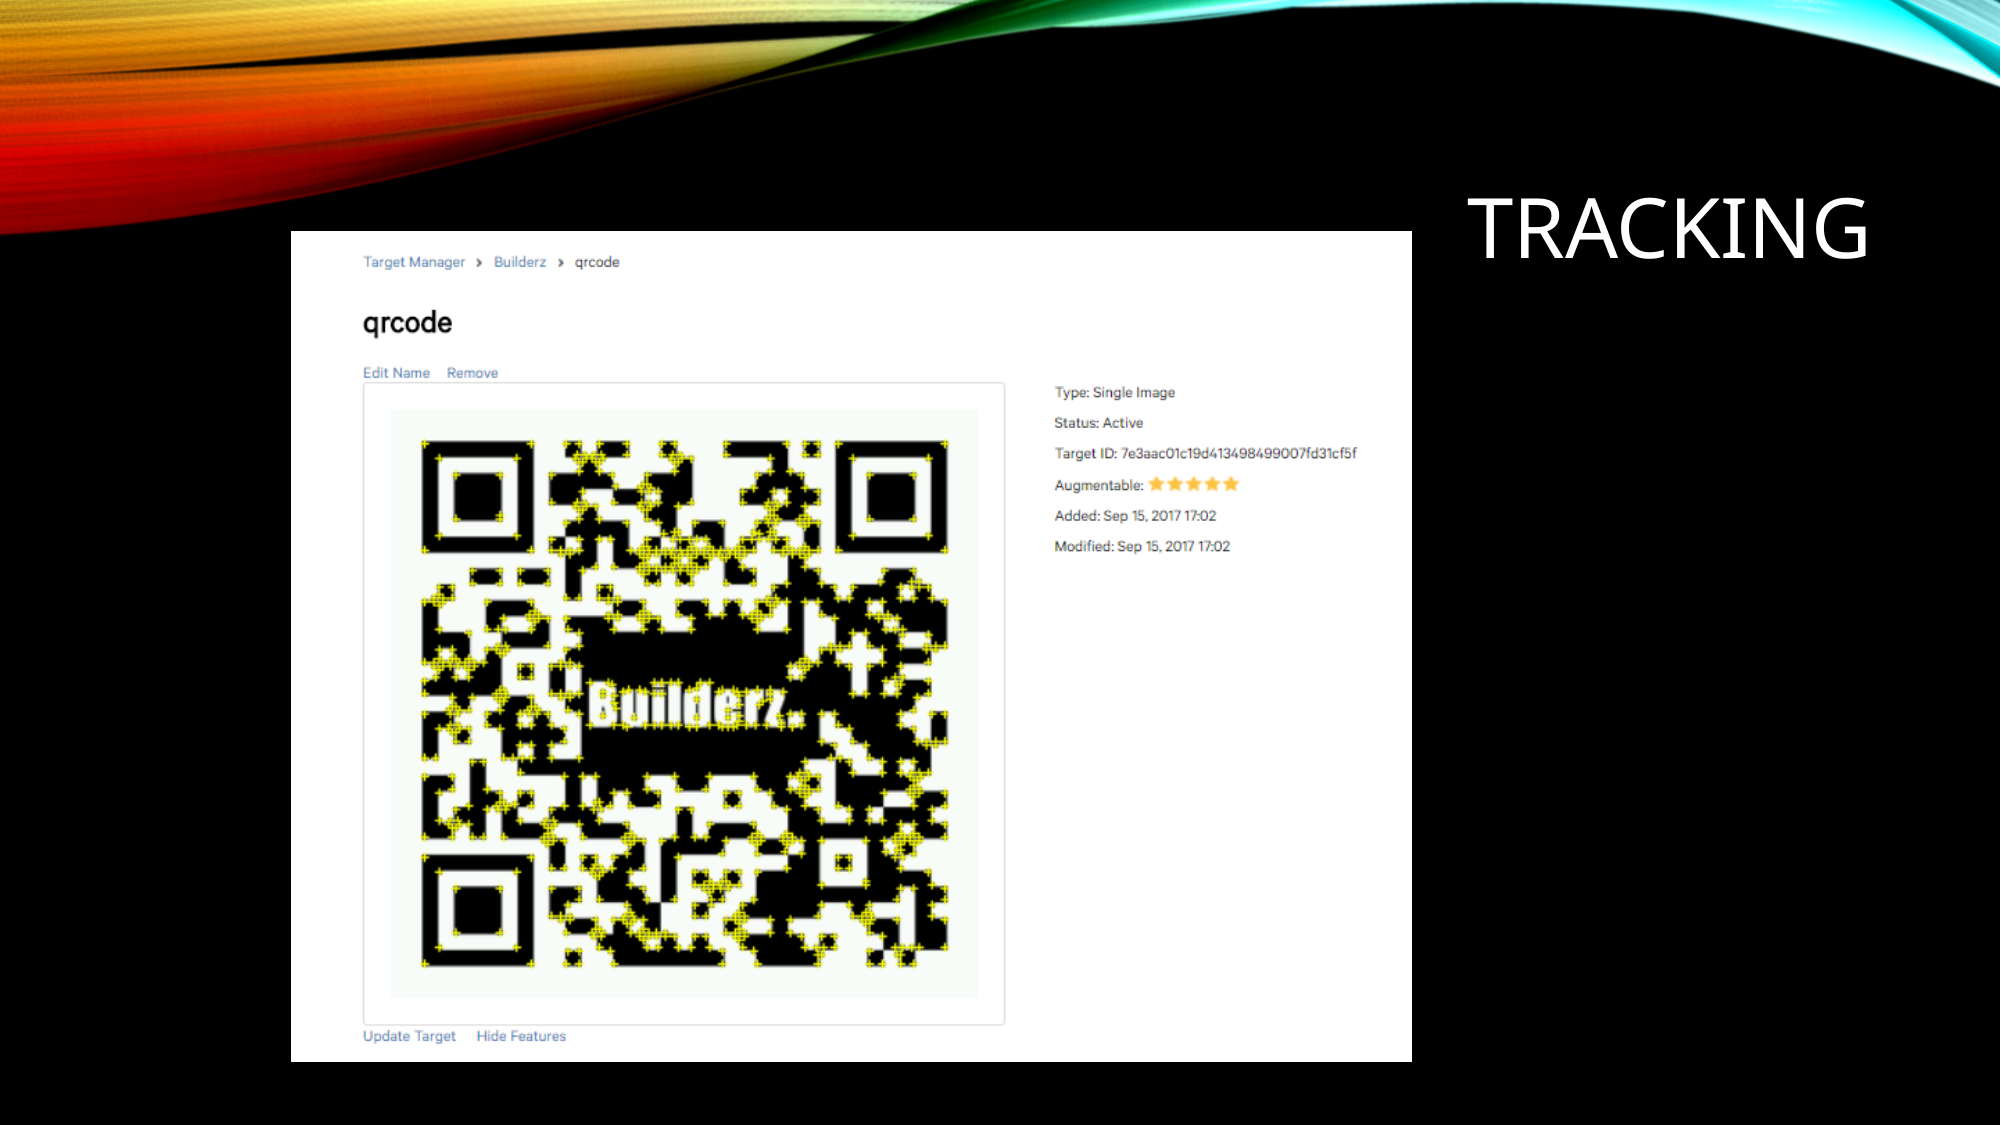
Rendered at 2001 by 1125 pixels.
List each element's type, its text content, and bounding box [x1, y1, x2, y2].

title Tracking [474, 125, 1888, 338]
picture [0, 0, 2000, 1062]
